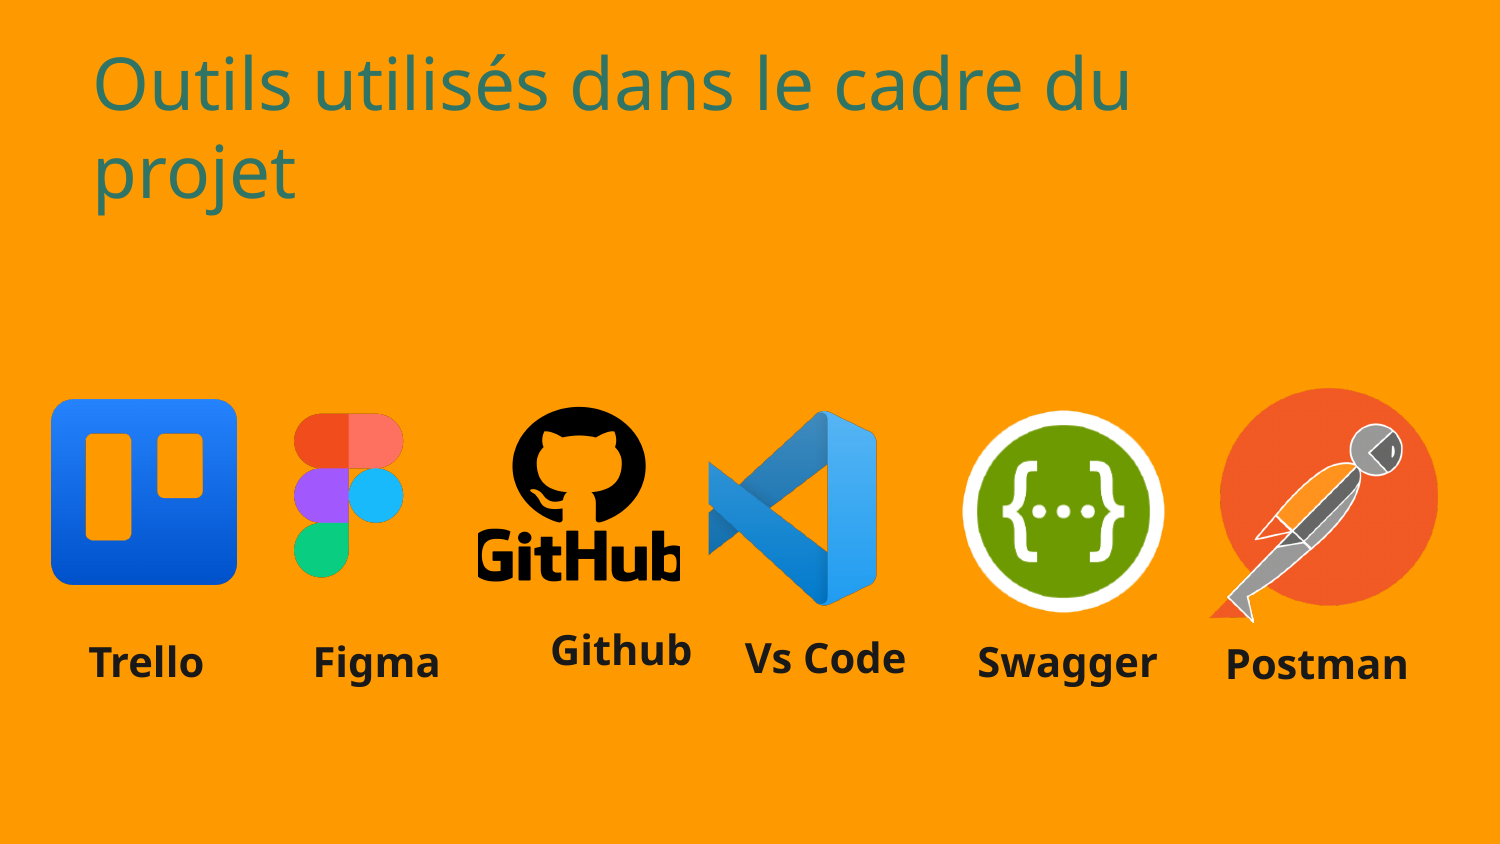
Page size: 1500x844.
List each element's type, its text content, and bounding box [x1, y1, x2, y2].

text_box Github [535, 608, 730, 689]
text_box Trello [73, 620, 276, 701]
picture [50, 398, 237, 585]
text_box Vs Code [730, 626, 932, 698]
picture [1209, 388, 1438, 624]
picture [259, 402, 446, 589]
text_box Postman [1209, 622, 1458, 703]
picture [708, 398, 957, 618]
text_box Swagger [962, 620, 1209, 701]
title Outils utilisés dans le cadre du projet [77, 22, 1344, 117]
text_box Figma [297, 620, 500, 701]
picture [962, 410, 1165, 613]
picture [477, 404, 681, 584]
